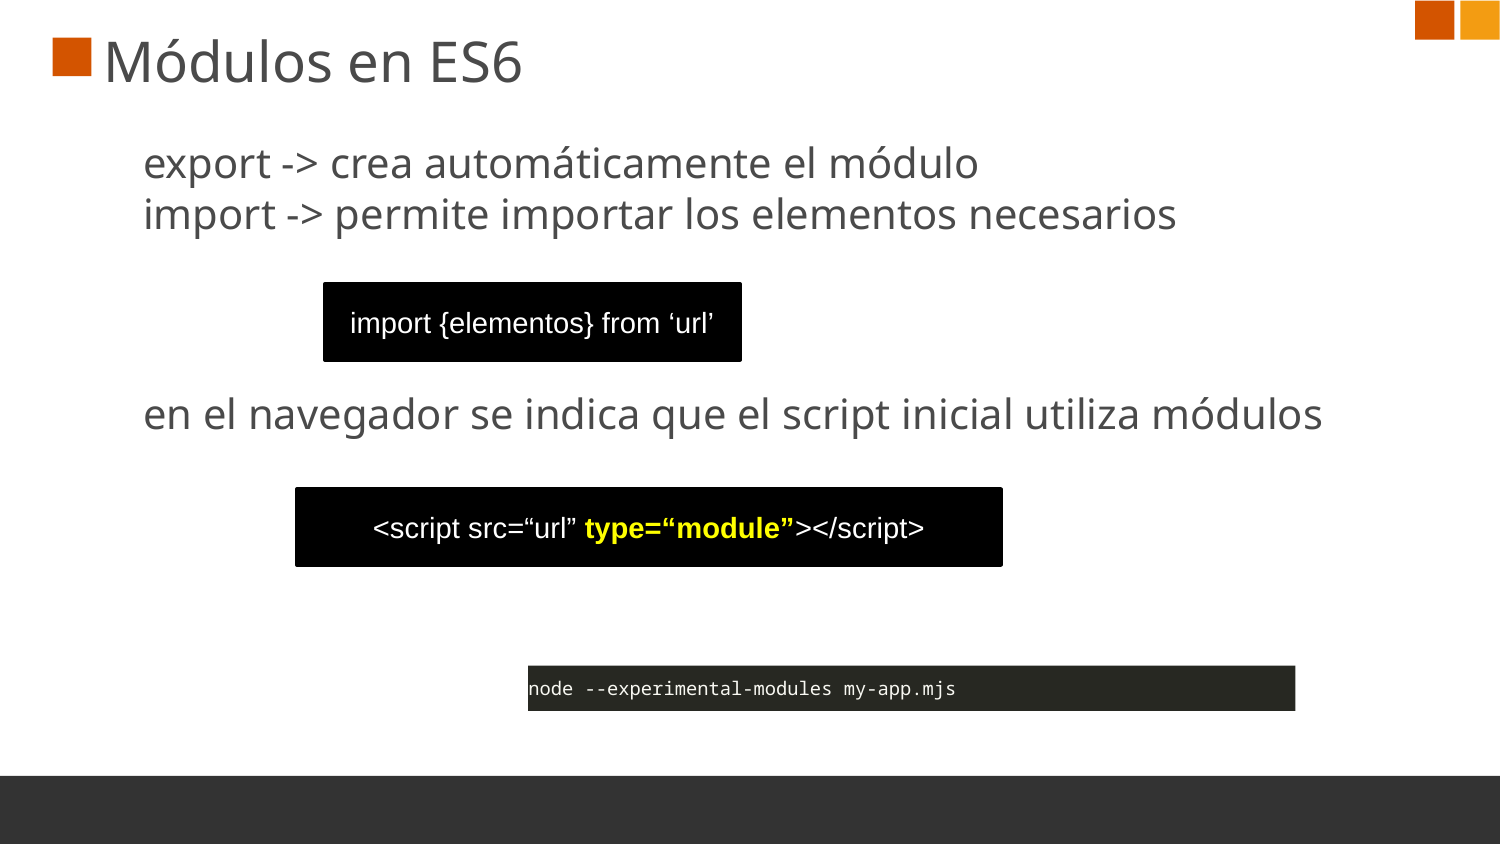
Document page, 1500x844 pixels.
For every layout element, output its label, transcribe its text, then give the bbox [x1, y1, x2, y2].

text_box import {elementos} from ‘url’ [323, 282, 742, 362]
list export -> crea automáticamente el módulo import -> permite importar los elementos necesarios en el navegador se indica que el script inicial utiliza módulos [97, 128, 1383, 497]
text_box node --experimental-modules my-app.mjs [528, 665, 1296, 711]
title Módulos en ES6 [94, 17, 1381, 107]
text_box <script src=“url” type=“module”></script> [295, 487, 1003, 567]
